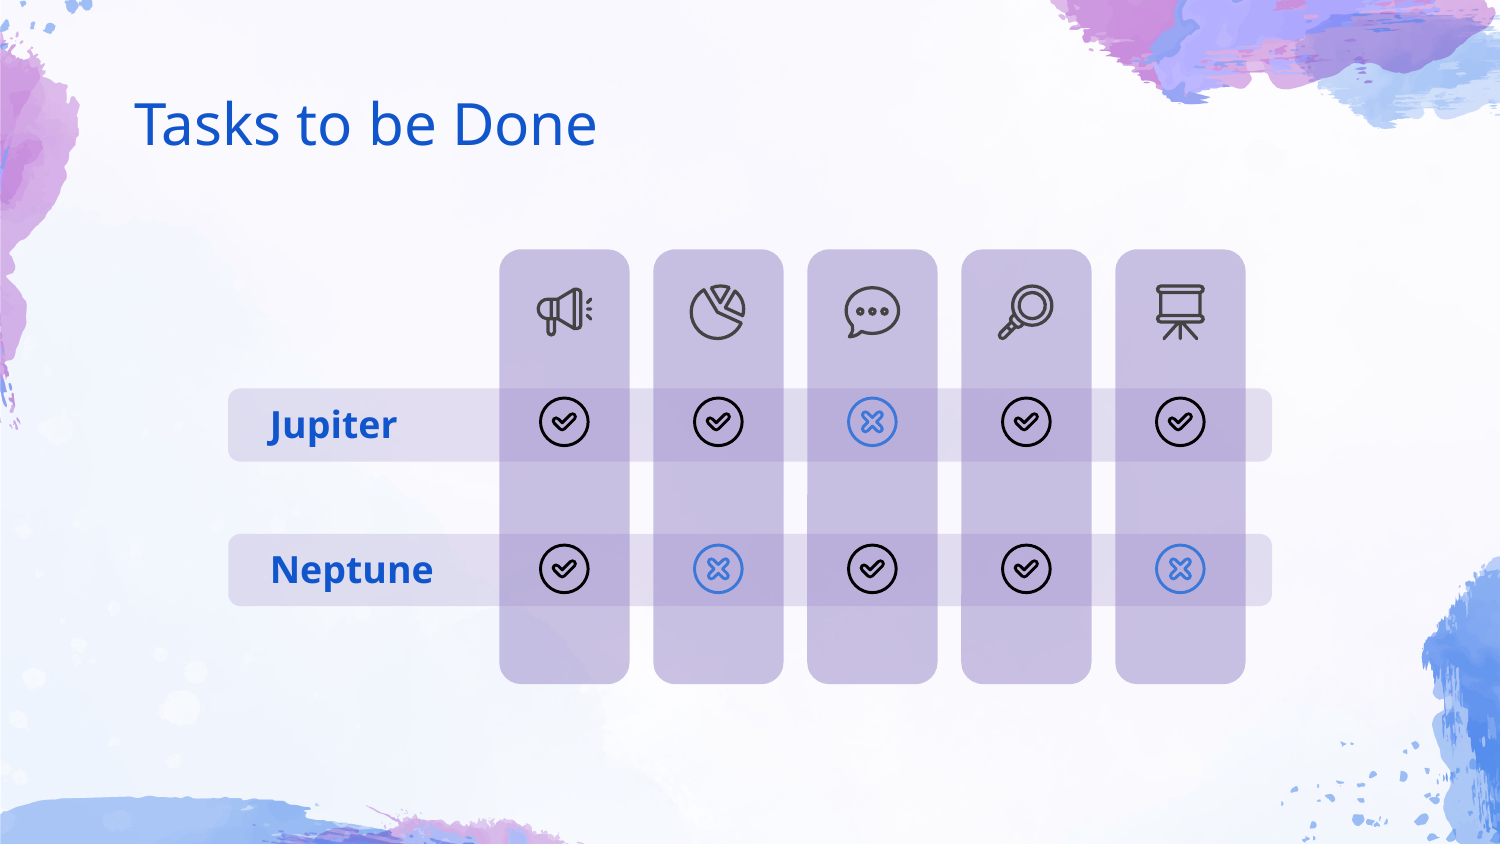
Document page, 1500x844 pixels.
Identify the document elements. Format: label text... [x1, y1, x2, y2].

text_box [846, 543, 898, 595]
picture [0, 0, 1500, 844]
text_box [535, 287, 593, 337]
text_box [996, 284, 1056, 341]
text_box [538, 396, 590, 448]
title Tasks to be Done [119, 71, 1388, 166]
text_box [689, 284, 748, 341]
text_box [692, 396, 744, 448]
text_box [227, 249, 1273, 685]
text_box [1000, 543, 1052, 595]
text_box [1154, 396, 1206, 448]
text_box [692, 543, 744, 595]
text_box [1000, 396, 1052, 448]
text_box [846, 396, 898, 448]
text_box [844, 285, 901, 339]
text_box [538, 543, 590, 595]
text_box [1154, 543, 1206, 595]
